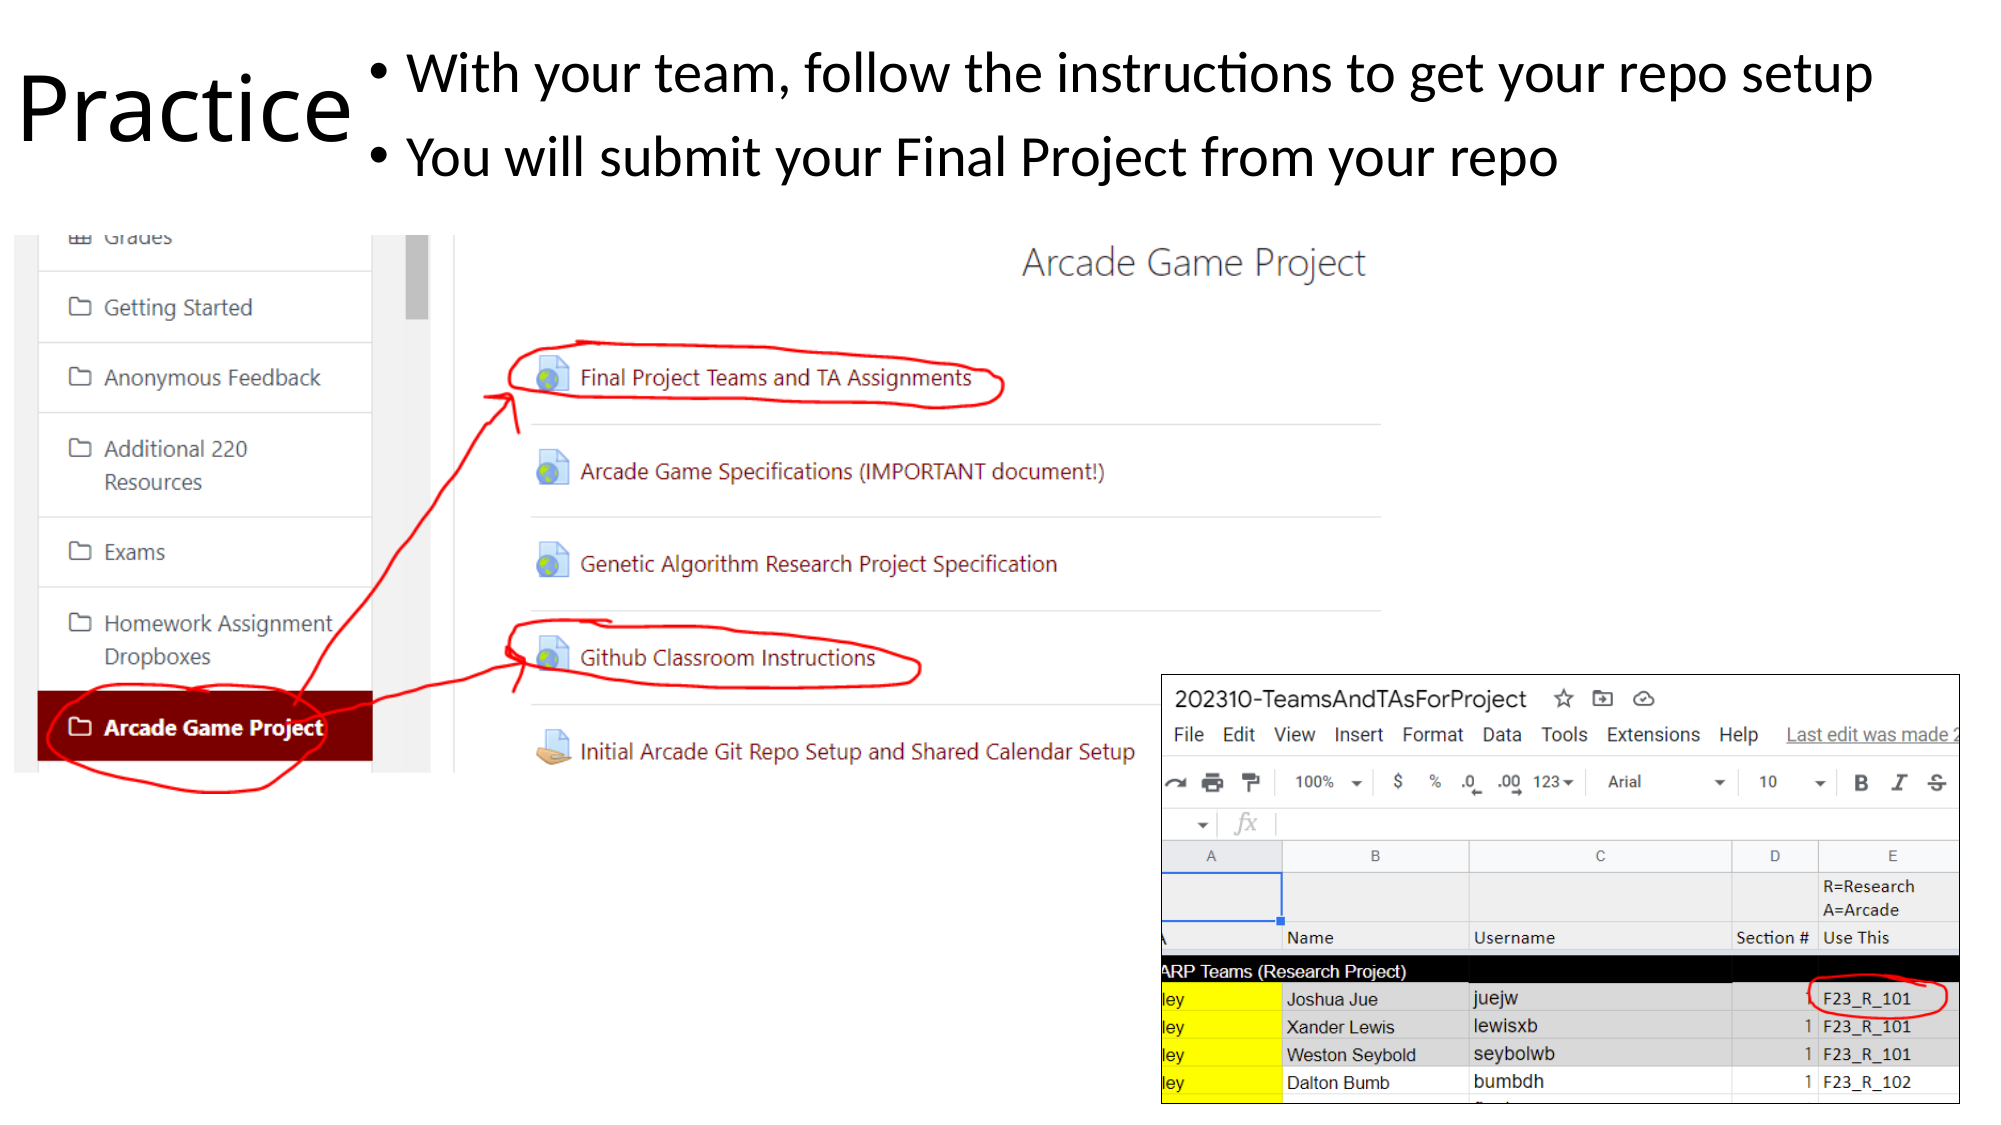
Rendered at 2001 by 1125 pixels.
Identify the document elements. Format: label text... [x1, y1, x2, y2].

picture [14, 235, 1960, 1104]
list With your team, follow the instructions to get your repo setup You will submit your Final Project from your repo [353, 35, 1964, 236]
title Practice [0, 3, 401, 221]
